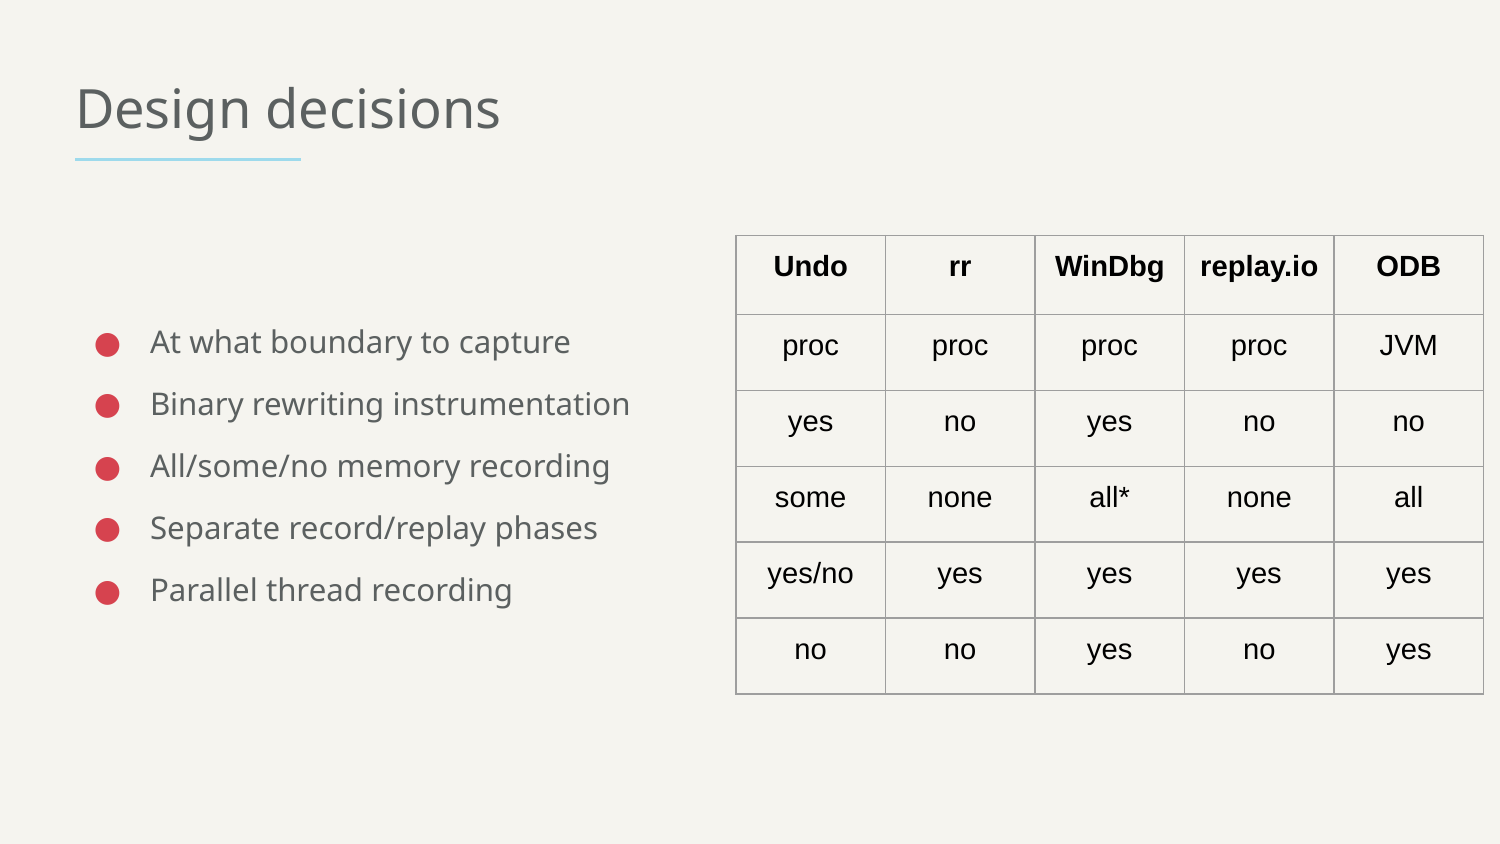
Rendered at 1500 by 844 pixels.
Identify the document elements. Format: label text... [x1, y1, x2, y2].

table_cell proc [1185, 315, 1333, 390]
table_cell yes [1036, 619, 1184, 693]
table_cell no [1335, 391, 1483, 466]
table_cell some [737, 467, 885, 541]
table_header replay.io [1185, 236, 1333, 314]
table_cell no [1185, 391, 1333, 466]
list At what boundary to capture Binary rewriting instrumentation All/some/no memory recording Separate record/replay phases Parallel thread recording [75, 189, 1425, 738]
table_cell proc [886, 315, 1034, 390]
table_header rr [886, 236, 1034, 314]
table_cell no [886, 391, 1034, 466]
table_cell all [1335, 467, 1483, 541]
table_cell proc [1036, 315, 1184, 390]
table_cell proc [737, 315, 885, 390]
table_cell no [1185, 619, 1333, 693]
table_cell none [1185, 467, 1333, 541]
table_cell yes [1335, 619, 1483, 693]
table_cell yes [886, 543, 1034, 617]
table_cell yes [1036, 543, 1184, 617]
table_cell none [886, 467, 1034, 541]
table_header ODB [1335, 236, 1483, 314]
table_cell yes [1036, 391, 1184, 466]
table_cell no [737, 619, 885, 693]
table_cell JVM [1335, 315, 1483, 390]
table_cell yes [1335, 543, 1483, 617]
table_cell all* [1036, 467, 1184, 541]
table_cell yes [737, 391, 885, 466]
title Design decisions [75, 75, 1425, 140]
table_header WinDbg [1036, 236, 1184, 314]
table_cell yes/no [737, 543, 885, 617]
table_cell yes [1185, 543, 1333, 617]
table_header Undo [737, 236, 885, 314]
table_cell no [886, 619, 1034, 693]
